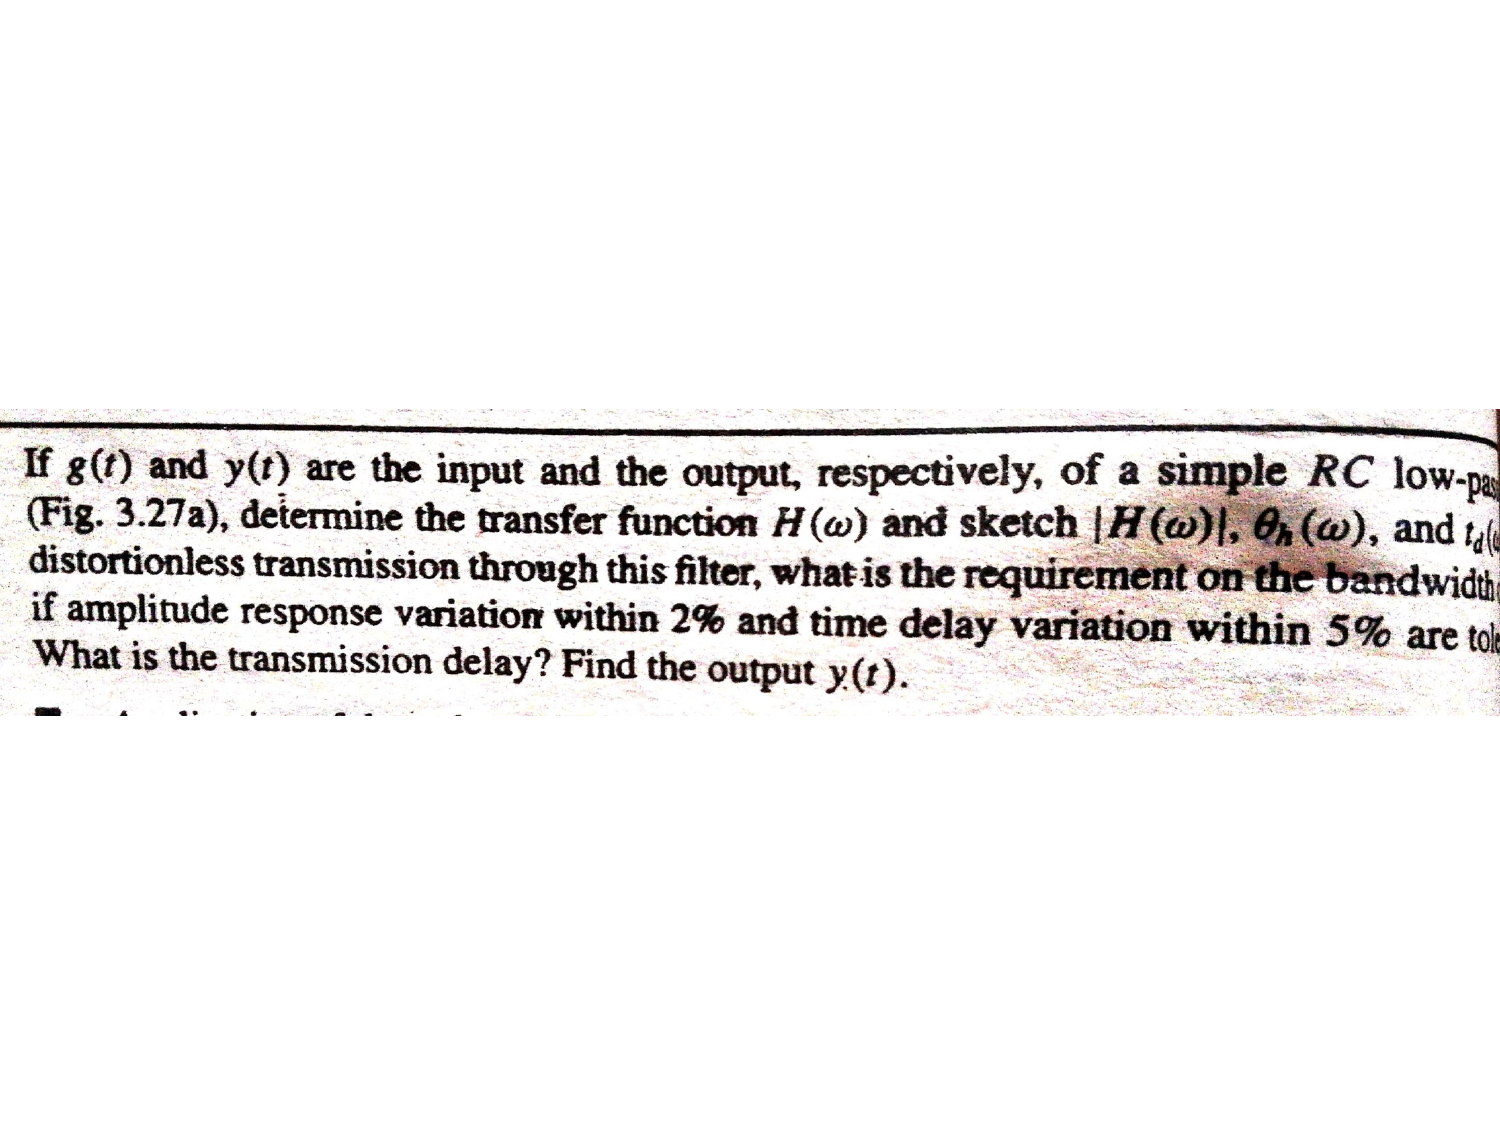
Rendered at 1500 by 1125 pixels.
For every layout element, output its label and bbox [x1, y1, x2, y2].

picture [0, 409, 1500, 716]
